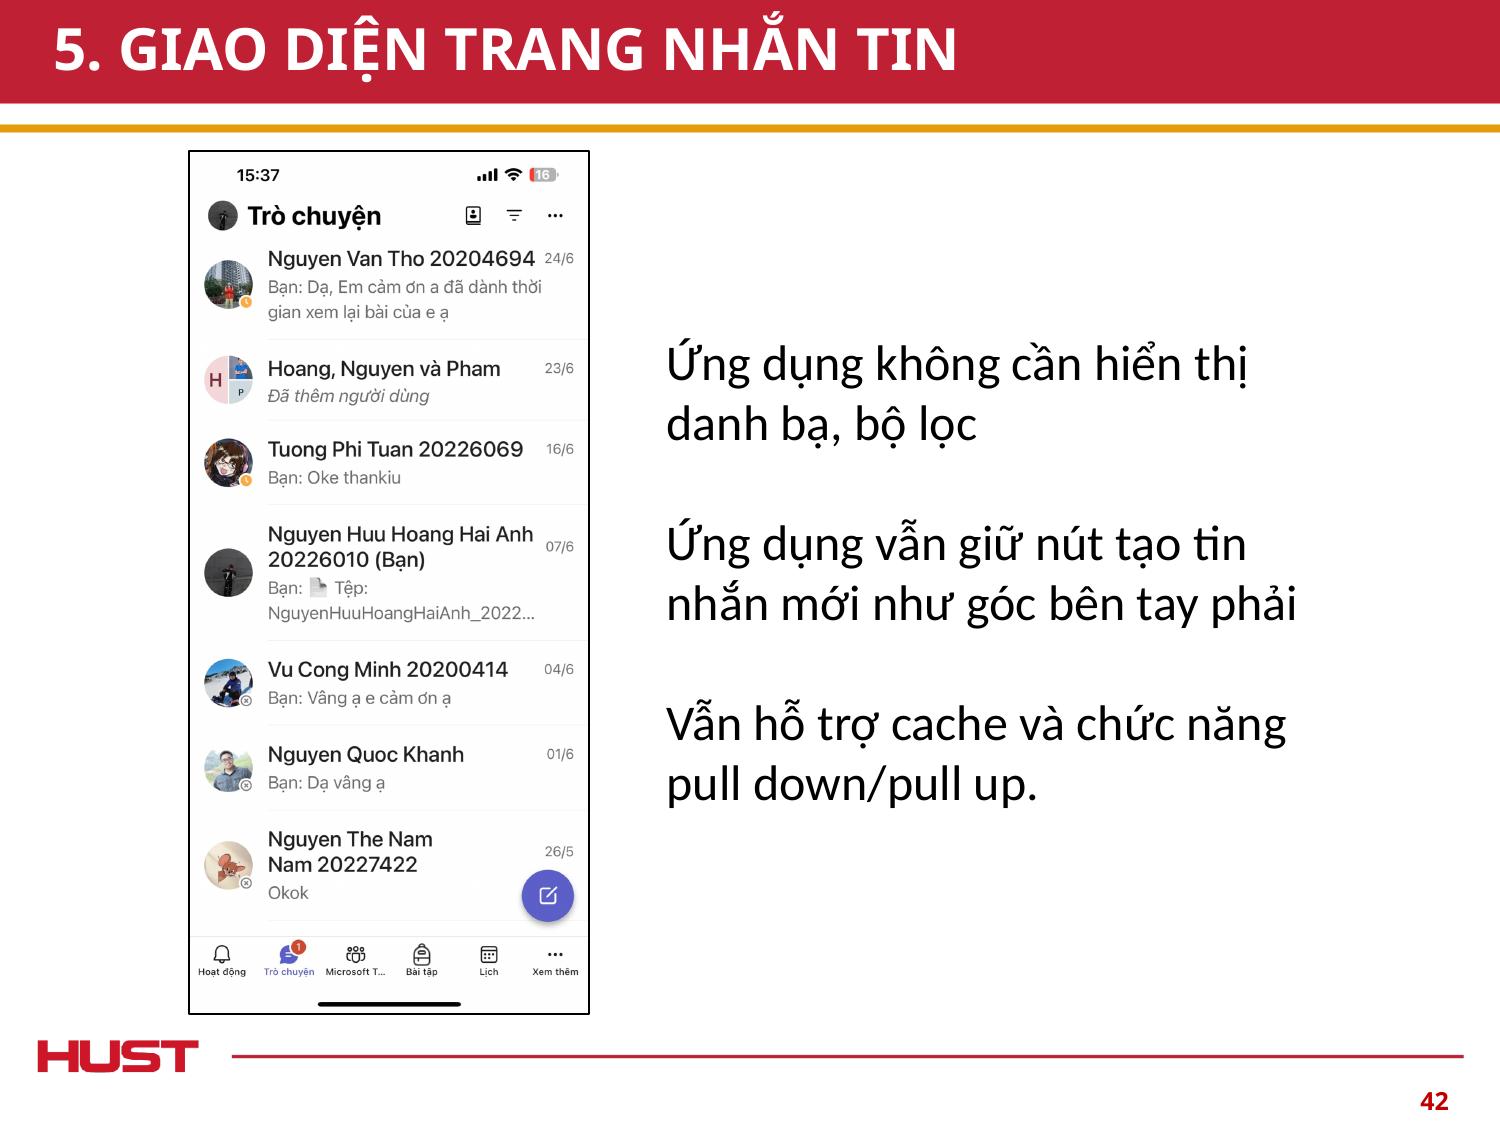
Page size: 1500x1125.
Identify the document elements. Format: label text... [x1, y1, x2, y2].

slide_number ‹#› [1126, 1078, 1464, 1125]
picture [0, 0, 1500, 1125]
title 5. GIAO DIỆN TRANG NHẮN TIN [38, 12, 1462, 87]
text_box Ứng dụng không cần hiển thị danh bạ, bộ lọc Ứng dụng vẫn giữ nút tạo tin nhắn mới như góc bên tay phải Vẫn hỗ trợ cache và chức năng pull down/pull up. [651, 322, 1367, 878]
